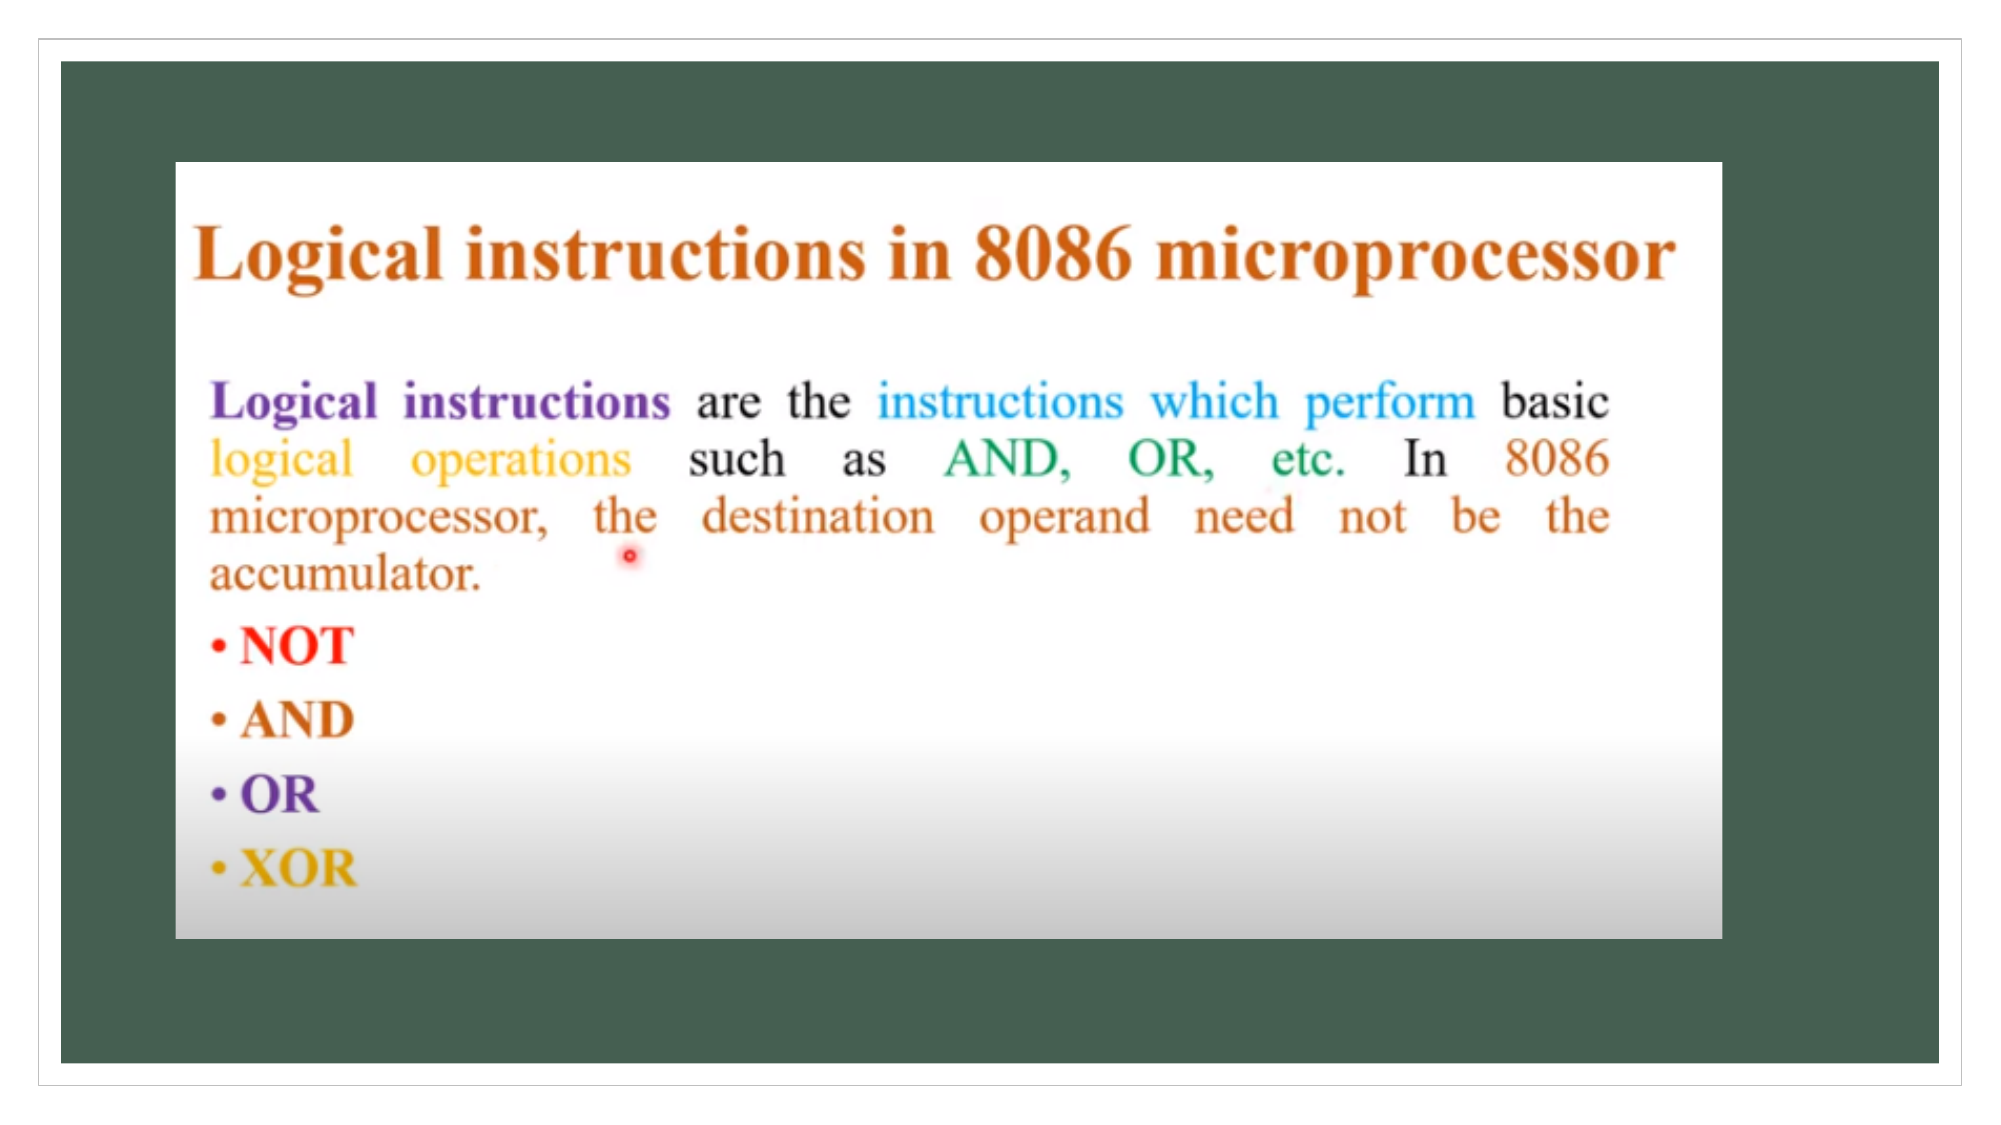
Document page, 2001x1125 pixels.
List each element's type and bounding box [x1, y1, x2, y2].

list [175, 162, 1723, 939]
